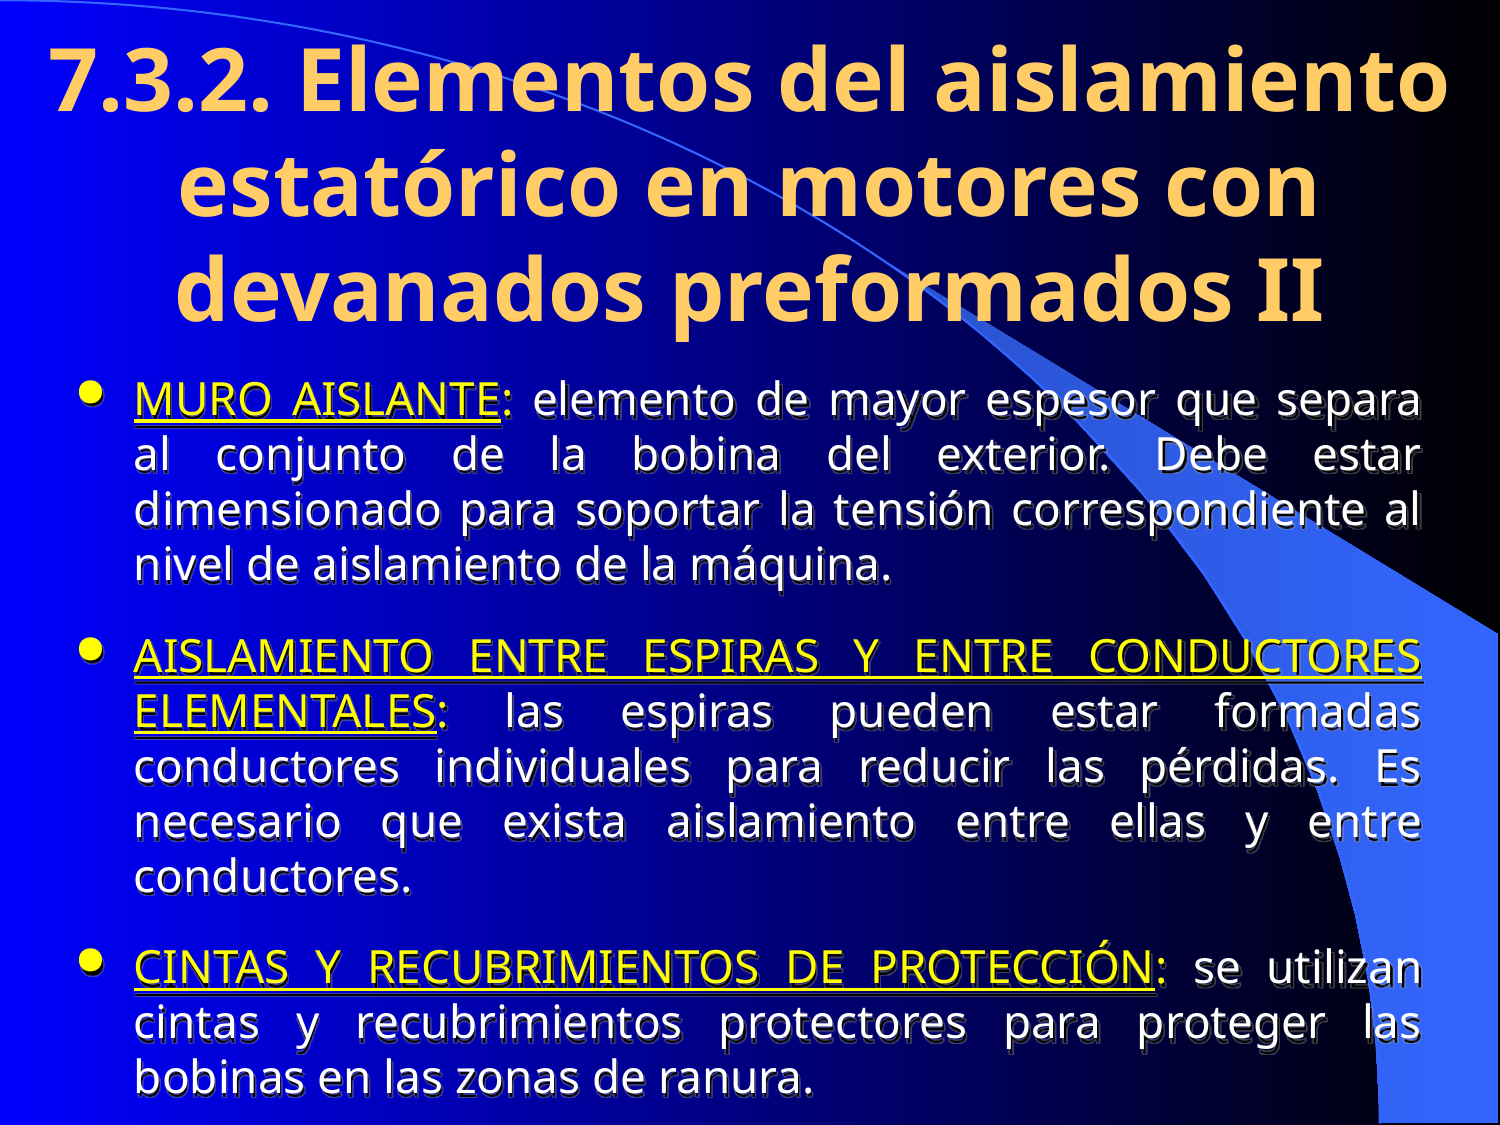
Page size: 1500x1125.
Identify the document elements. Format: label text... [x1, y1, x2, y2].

text_box MURO AISLANTE: elemento de mayor espesor que separa al conjunto de la bobina del exterior. Debe estar dimensionado para soportar la tensión correspondiente al nivel de aislamiento de la máquina. AISLAMIENTO ENTRE ESPIRAS Y ENTRE CONDUCTORES ELEMENTALES: las espiras pueden estar formadas conductores individuales para reducir las pérdidas. Es necesario que exista aislamiento entre ellas y entre conductores. CINTAS Y RECUBRIMIENTOS DE PROTECCIÓN: se utilizan cintas y recubrimientos protectores para proteger las bobinas en las zonas de ranura. [62, 362, 1438, 1038]
text_box [62, 37, 1438, 87]
text_box 7.3.2. Elementos del aislamiento estatórico en motores con devanados preformados II [0, 87, 1500, 275]
